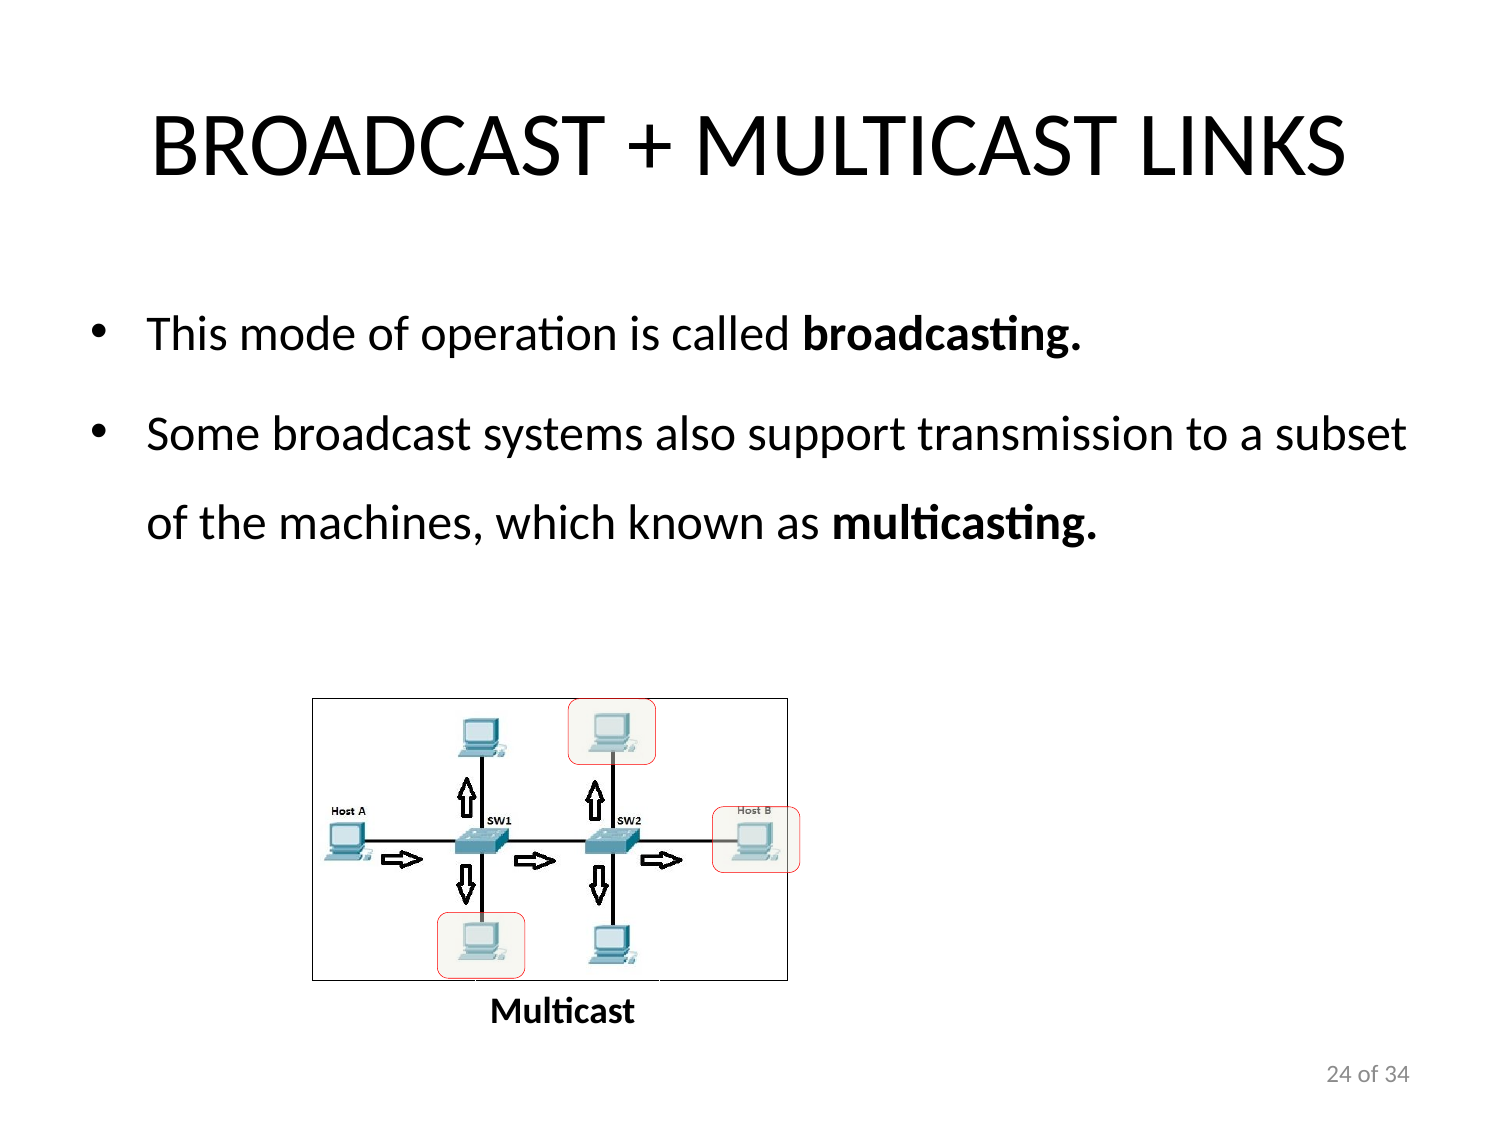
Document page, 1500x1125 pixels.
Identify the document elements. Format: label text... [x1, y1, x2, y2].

text_box [791, 804, 803, 875]
title Broadcast + Multicast Links [75, 45, 1425, 233]
slide_number 24 of 34 [1074, 1042, 1425, 1103]
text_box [312, 698, 788, 1039]
list This mode of operation is called broadcasting. Some broadcast systems also support transmission to a subset of the machines, which known as multicasting. [75, 262, 1425, 1005]
